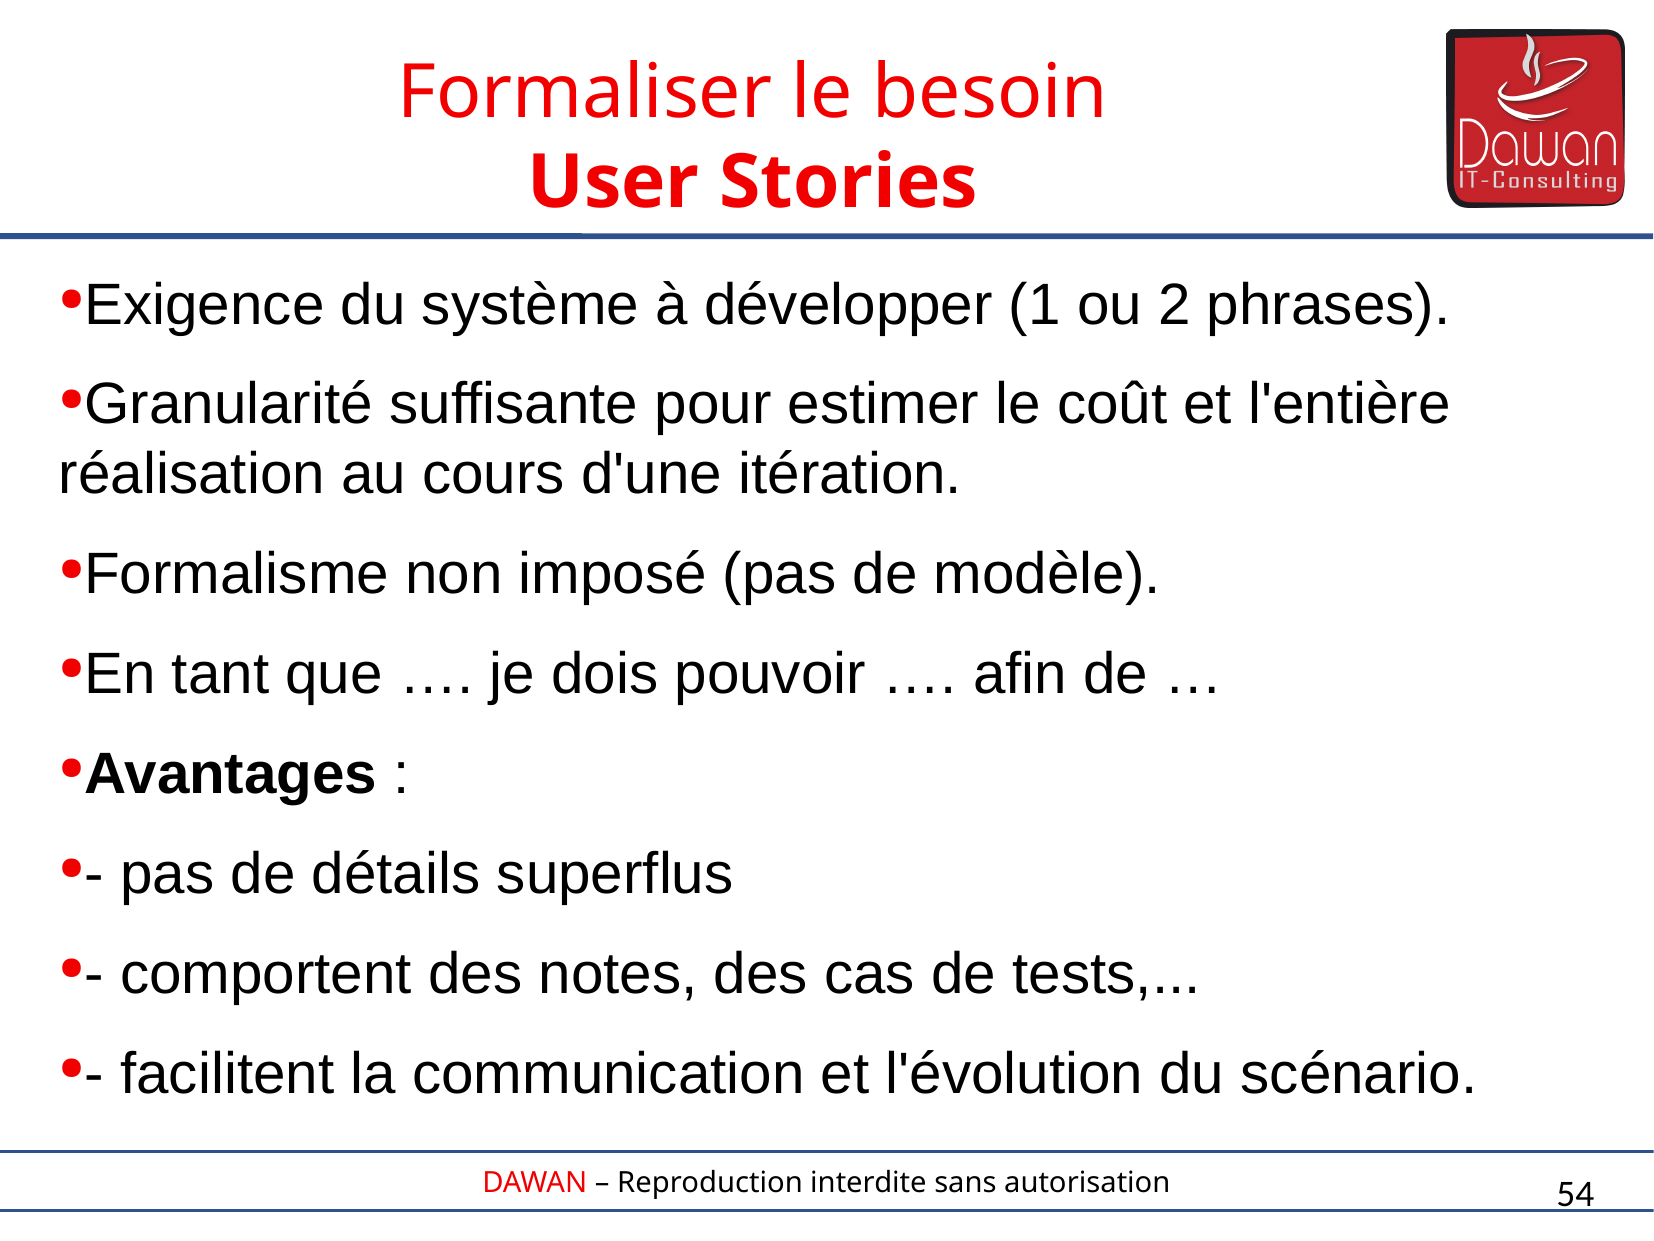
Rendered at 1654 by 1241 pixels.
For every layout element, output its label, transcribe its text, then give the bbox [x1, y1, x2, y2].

text_box 54 [1535, 1169, 1595, 1233]
title Formaliser le besoin User Stories [59, 29, 1447, 237]
picture [1447, 29, 1625, 208]
list Exigence du système à développer (1 ou 2 phrases). Granularité suffisante pour estimer le coût et l'entière réalisation au cours d'une itération. Formalisme non imposé (pas de modèle). En tant que …. je dois pouvoir …. afin de … Avantages : - pas de détails superflus - comportent des notes, des cas de tests,... - facilitent la communication et l'évolution du scénario. [59, 265, 1595, 1109]
